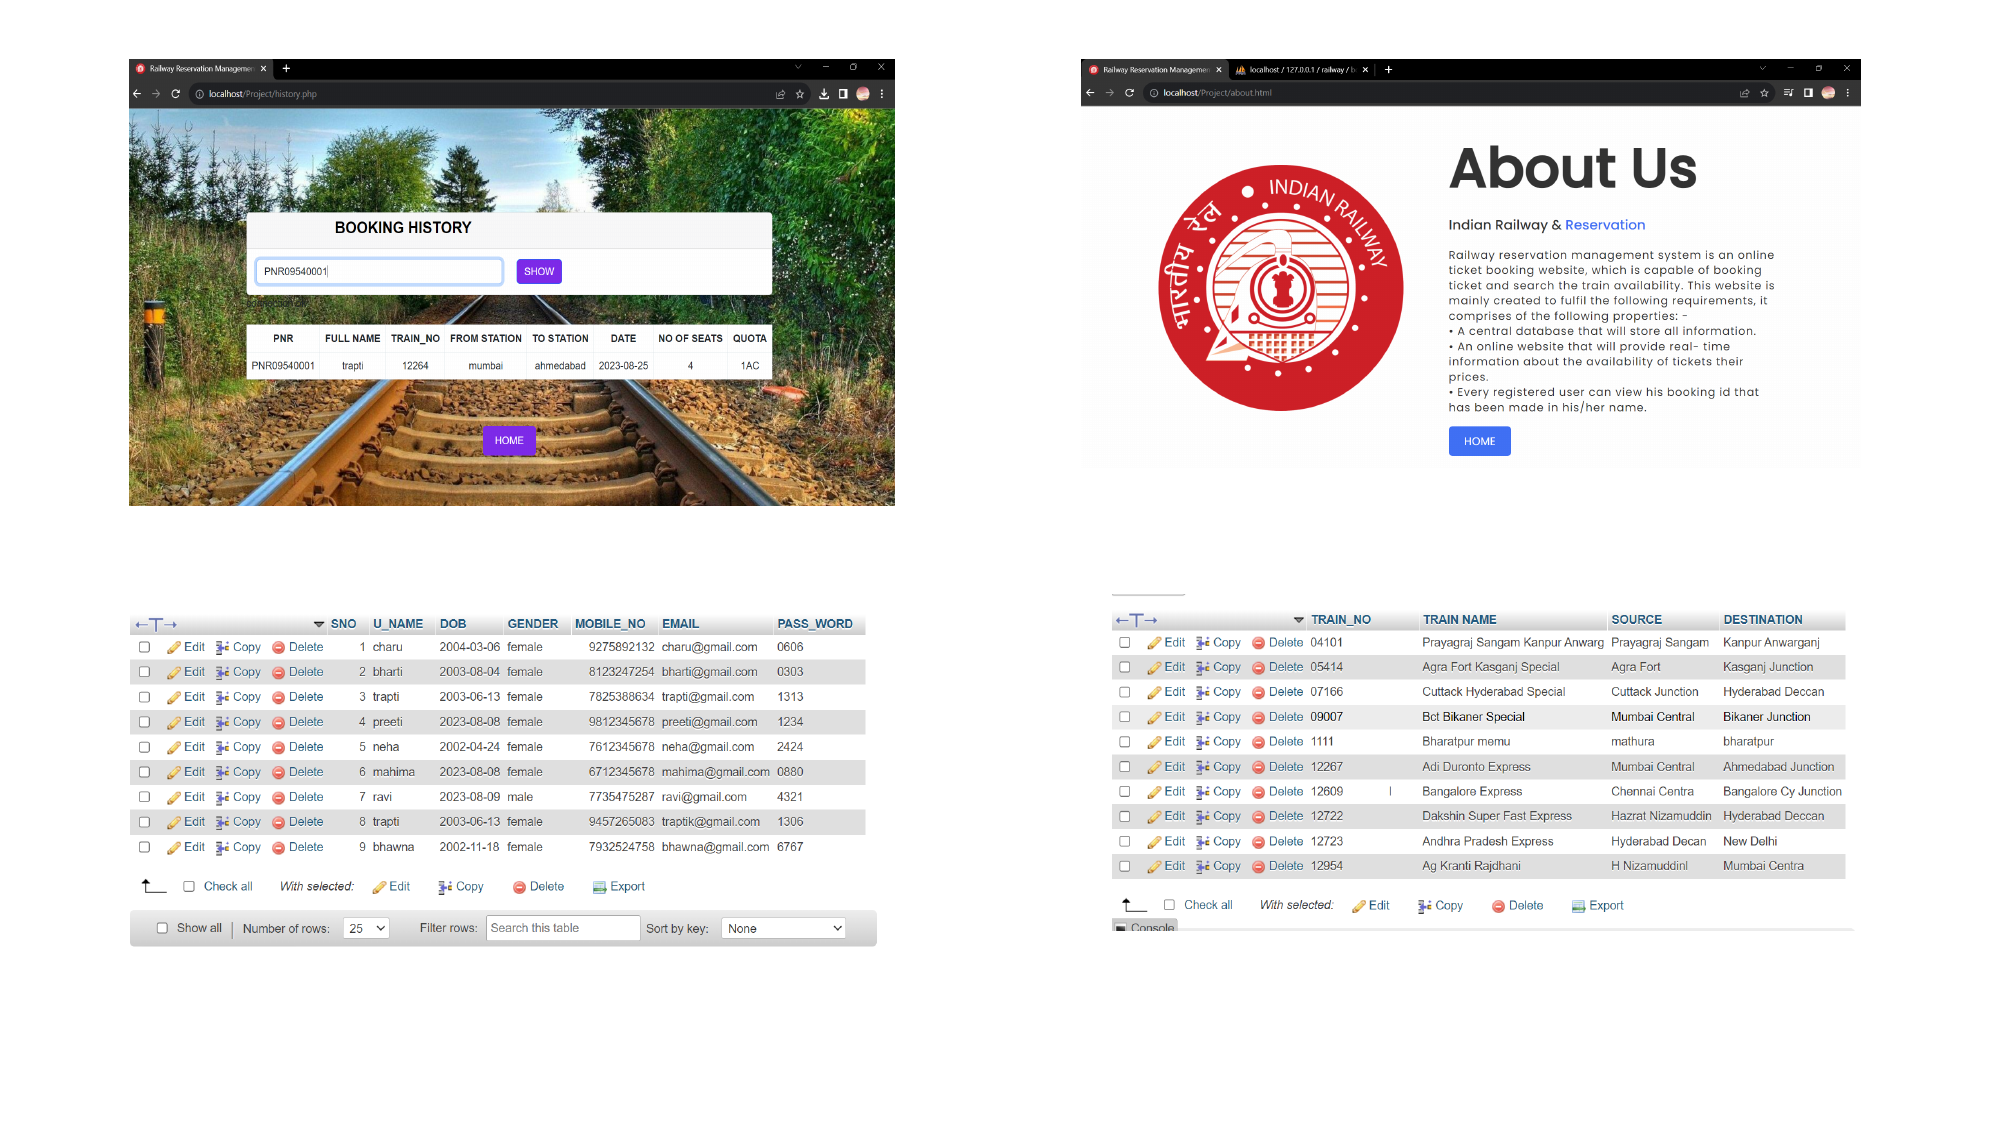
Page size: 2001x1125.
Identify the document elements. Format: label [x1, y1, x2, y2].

list [129, 59, 895, 506]
picture [1112, 594, 1871, 931]
list [1081, 59, 1860, 468]
picture [129, 605, 888, 947]
